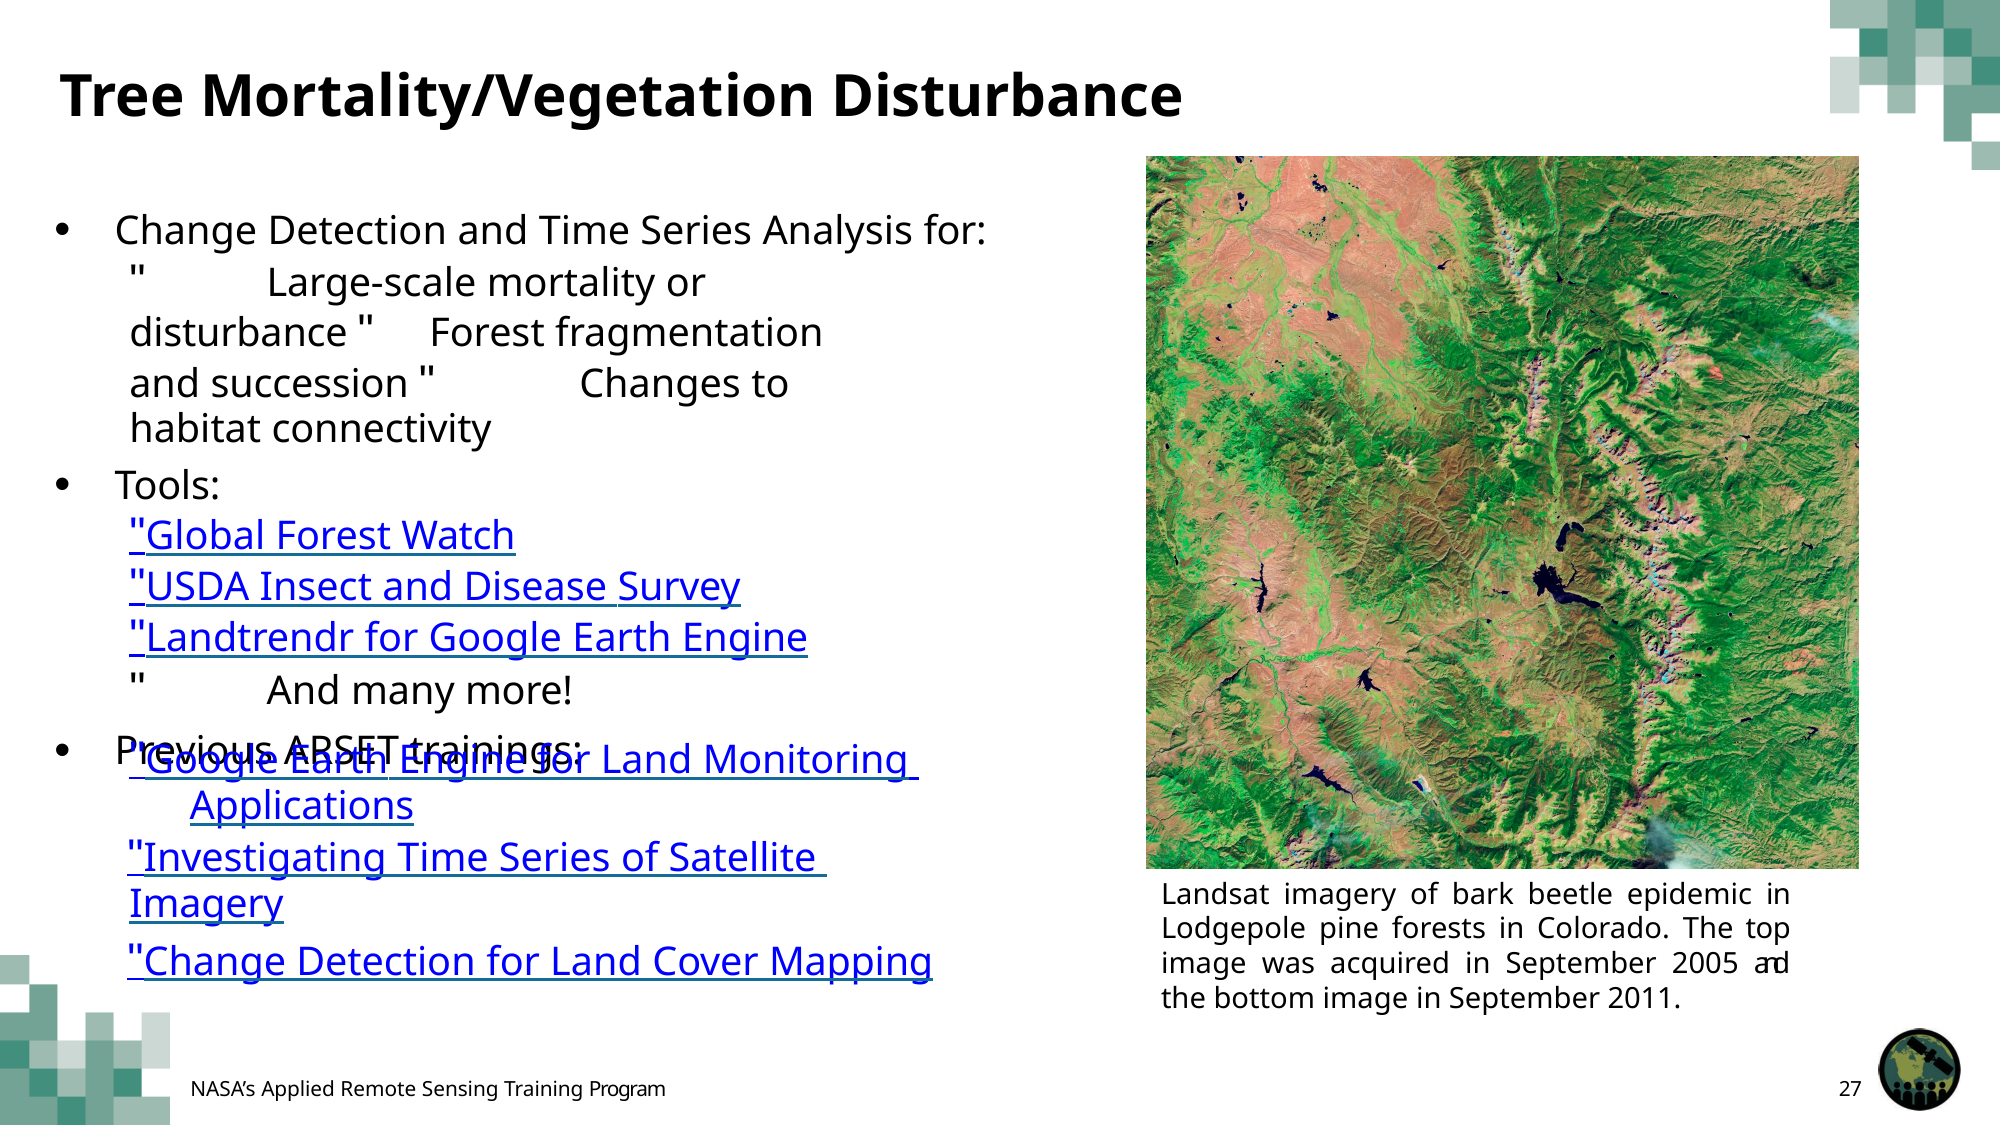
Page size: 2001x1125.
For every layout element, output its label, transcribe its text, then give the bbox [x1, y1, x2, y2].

text_box Landsat imagery of bark beetle epidemic in Lodgepole pine forests in Colorado. The top image was acquired in September 2005 and the bottom image in September 2011. [1158, 878, 1792, 1016]
picture [1145, 0, 2000, 869]
text_box Change Detection and Time Series Analysis for: " Large-scale mortality or disturbance " Forest fragmentation and succession " Changes to habitat connectivity Tools: " Global Forest Watch " USDA Insect and Disease Survey " Landtrendr for Google Earth Engine " And many more! Previous ARSET trainings: [52, 203, 1017, 773]
picture [1878, 1028, 1961, 1111]
slide_number 27 [1832, 1072, 1871, 1125]
text_box " Google Earth Engine for Land Monitoring Applications " Investigating Time Series of Satellite Imagery " Change Detection for Land Cover Mapping [127, 726, 1040, 985]
footer NASA’s Applied Remote Sensing Training Program [188, 1072, 693, 1125]
title Tree Mortality/Vegetation Disturbance [57, 55, 1758, 246]
picture [0, 955, 170, 1125]
